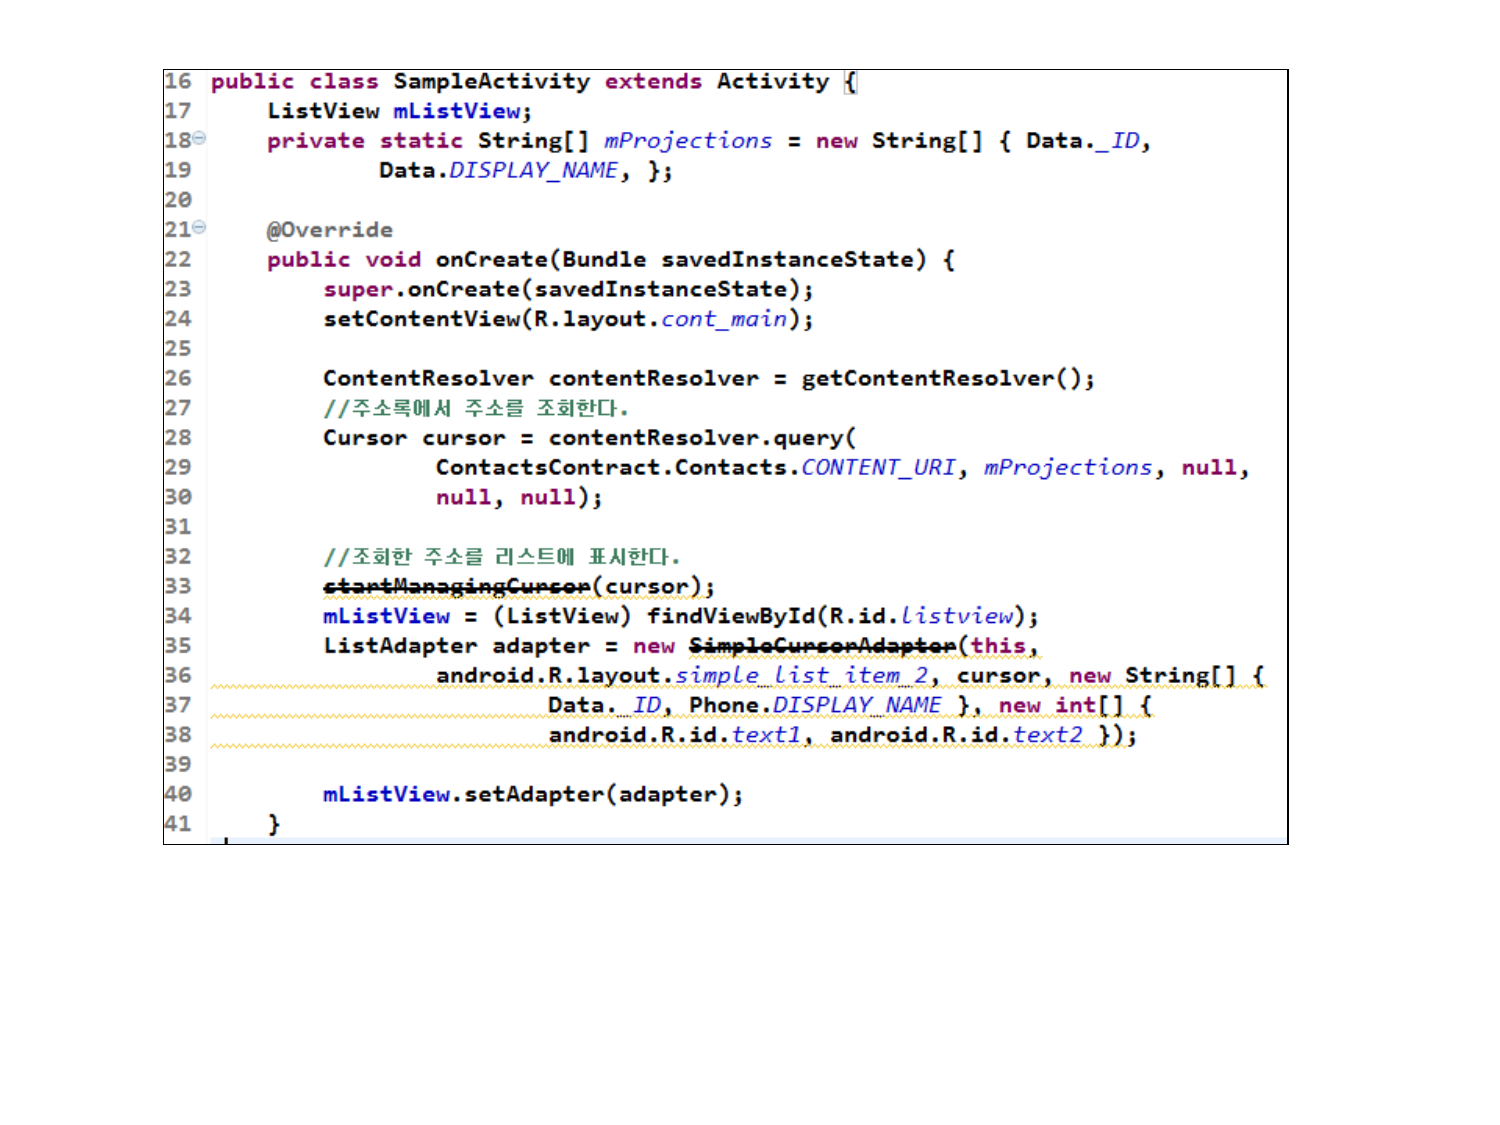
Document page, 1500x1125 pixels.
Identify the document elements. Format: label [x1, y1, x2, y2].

picture [163, 70, 1288, 844]
